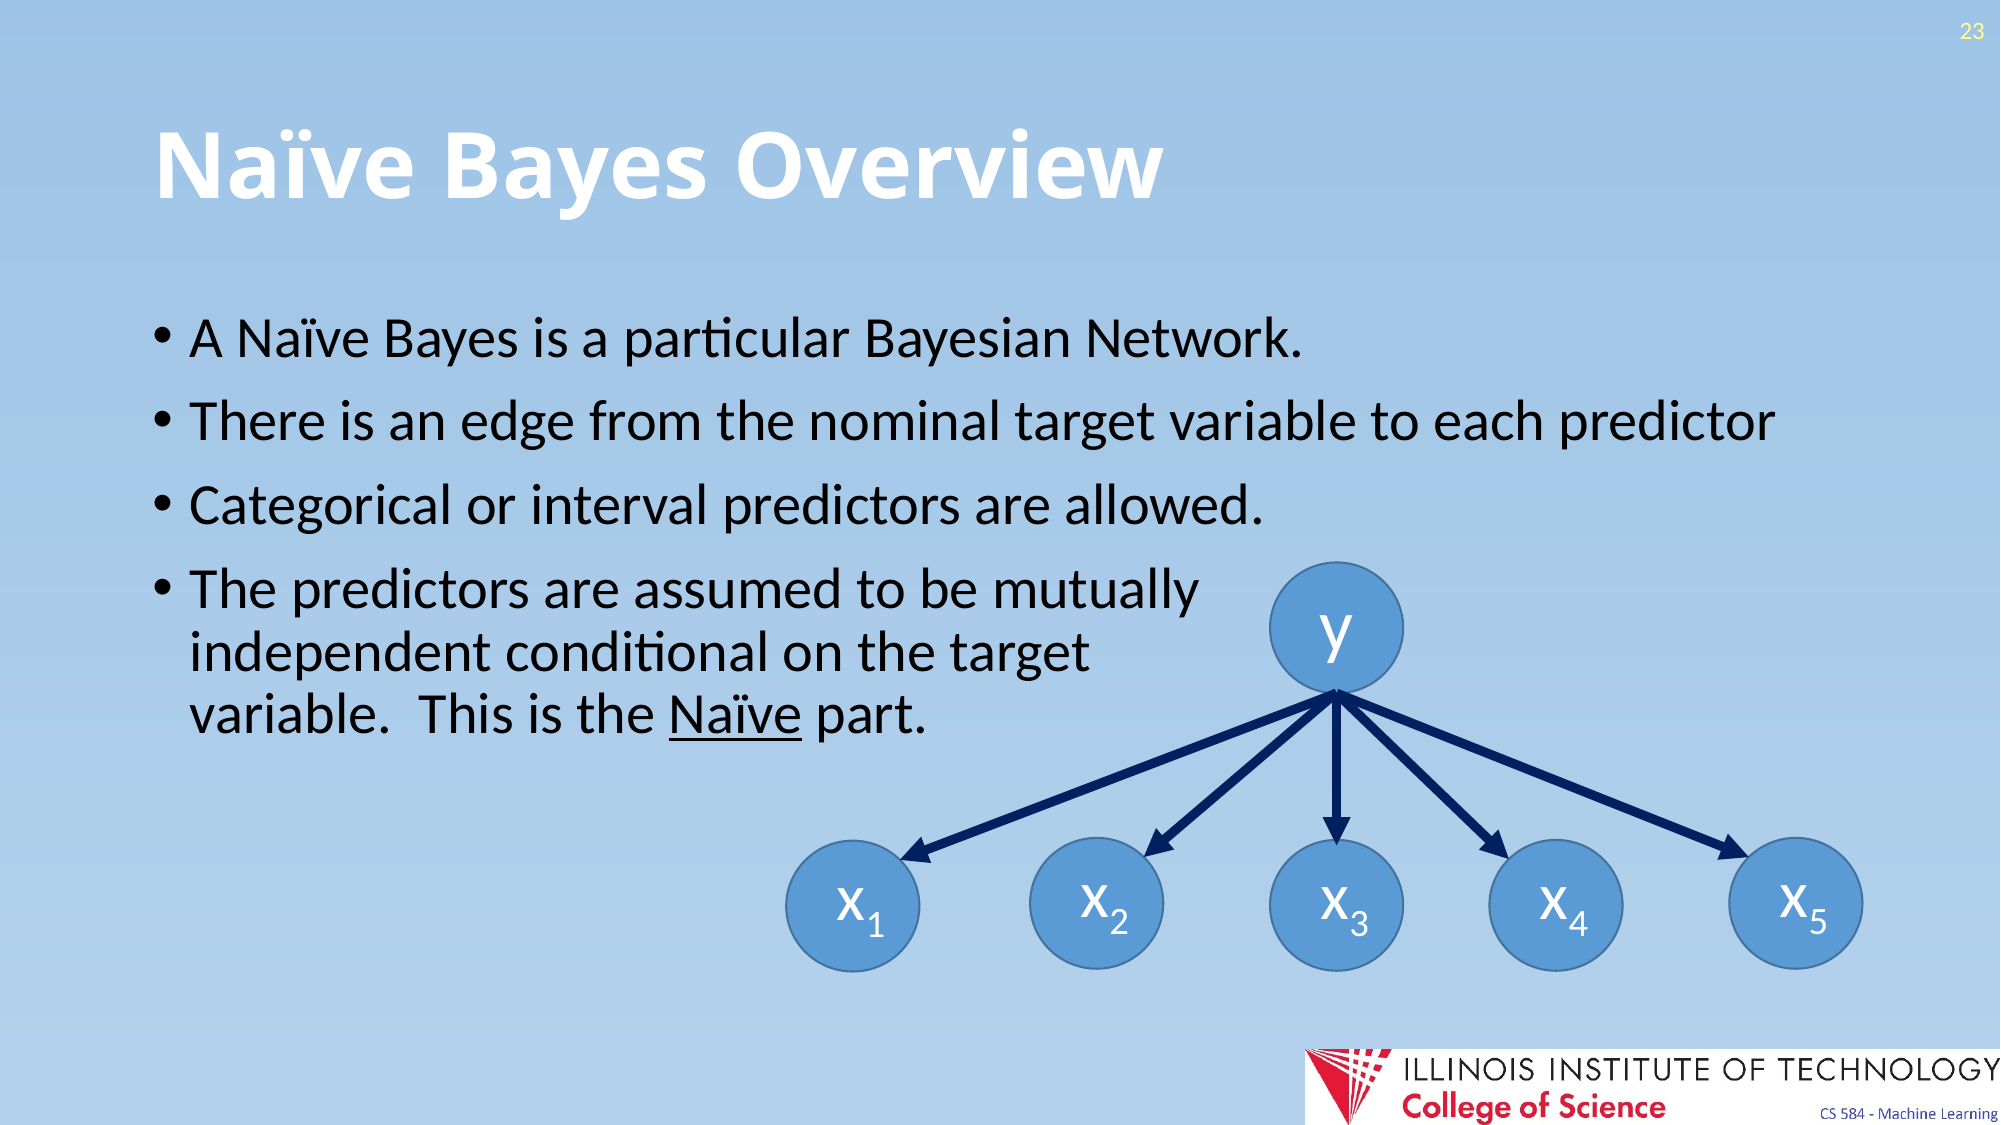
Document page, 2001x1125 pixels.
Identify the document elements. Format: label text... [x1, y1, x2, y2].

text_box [1337, 693, 1749, 857]
title Naïve Bayes Overview [137, 59, 1863, 278]
text_box x1 [785, 839, 921, 973]
text_box y [1269, 561, 1405, 693]
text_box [899, 693, 1337, 860]
text_box x3 [1269, 860, 1405, 972]
list A Naïve Bayes is a particular Bayesian Network. There is an edge from the nominal target variable to each predictor Categorical or interval predictors are allowed. The predictors are assumed to be mutually independent conditional on the target variable. This is the Naïve part. [137, 299, 1863, 1014]
text_box x5 [1728, 836, 1864, 970]
picture [1305, 1049, 2000, 1125]
text_box x4 [1488, 857, 1624, 972]
text_box x2 [1029, 860, 1165, 970]
slide_number 23 [1550, 0, 2000, 60]
